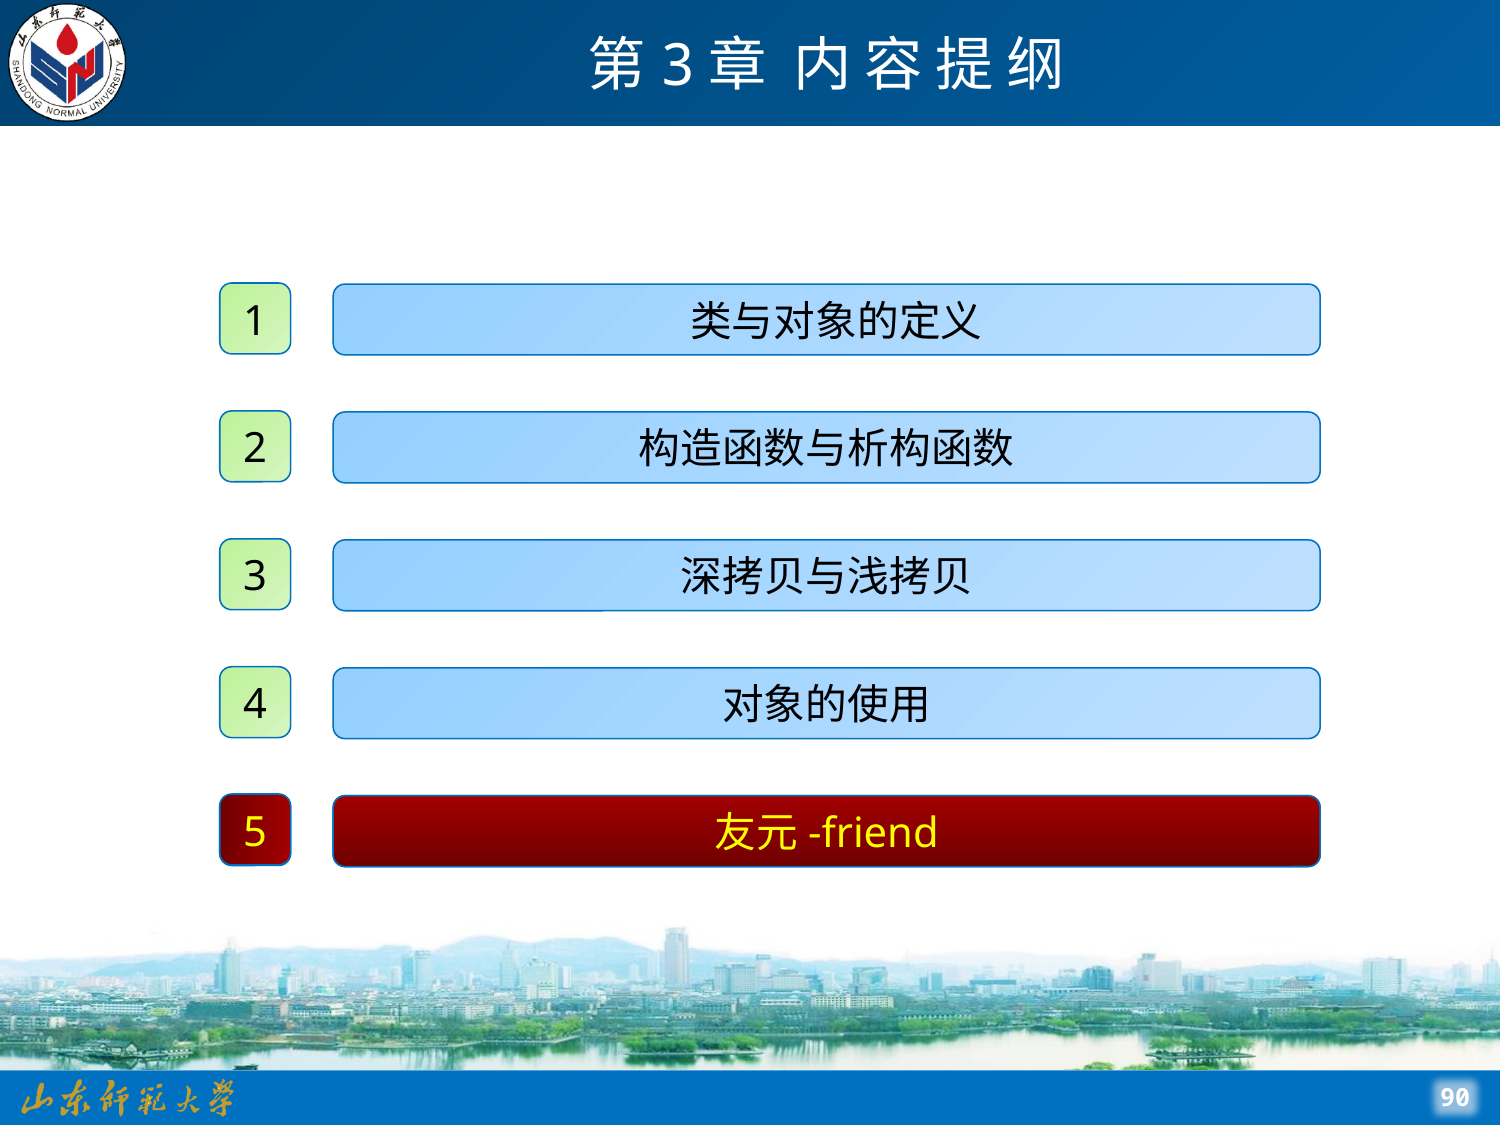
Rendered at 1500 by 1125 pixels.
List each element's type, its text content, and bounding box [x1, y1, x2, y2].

picture [0, 925, 1500, 1070]
text_box 构造函数与析构函数 [332, 410, 1322, 484]
title 第3章 内 容 提 纲 [189, 0, 1450, 133]
text_box 1 [218, 281, 292, 355]
text_box 4 [218, 665, 292, 739]
text_box 类与对象的定义 [332, 283, 1322, 356]
text_box 5 [218, 792, 292, 866]
text_box 深拷贝与浅拷贝 [332, 538, 1322, 612]
text_box 2 [218, 409, 292, 483]
text_box 3 [218, 537, 292, 611]
text_box 对象的使用 [332, 666, 1322, 740]
text_box 友元-friend [332, 794, 1322, 868]
picture [0, 0, 138, 130]
